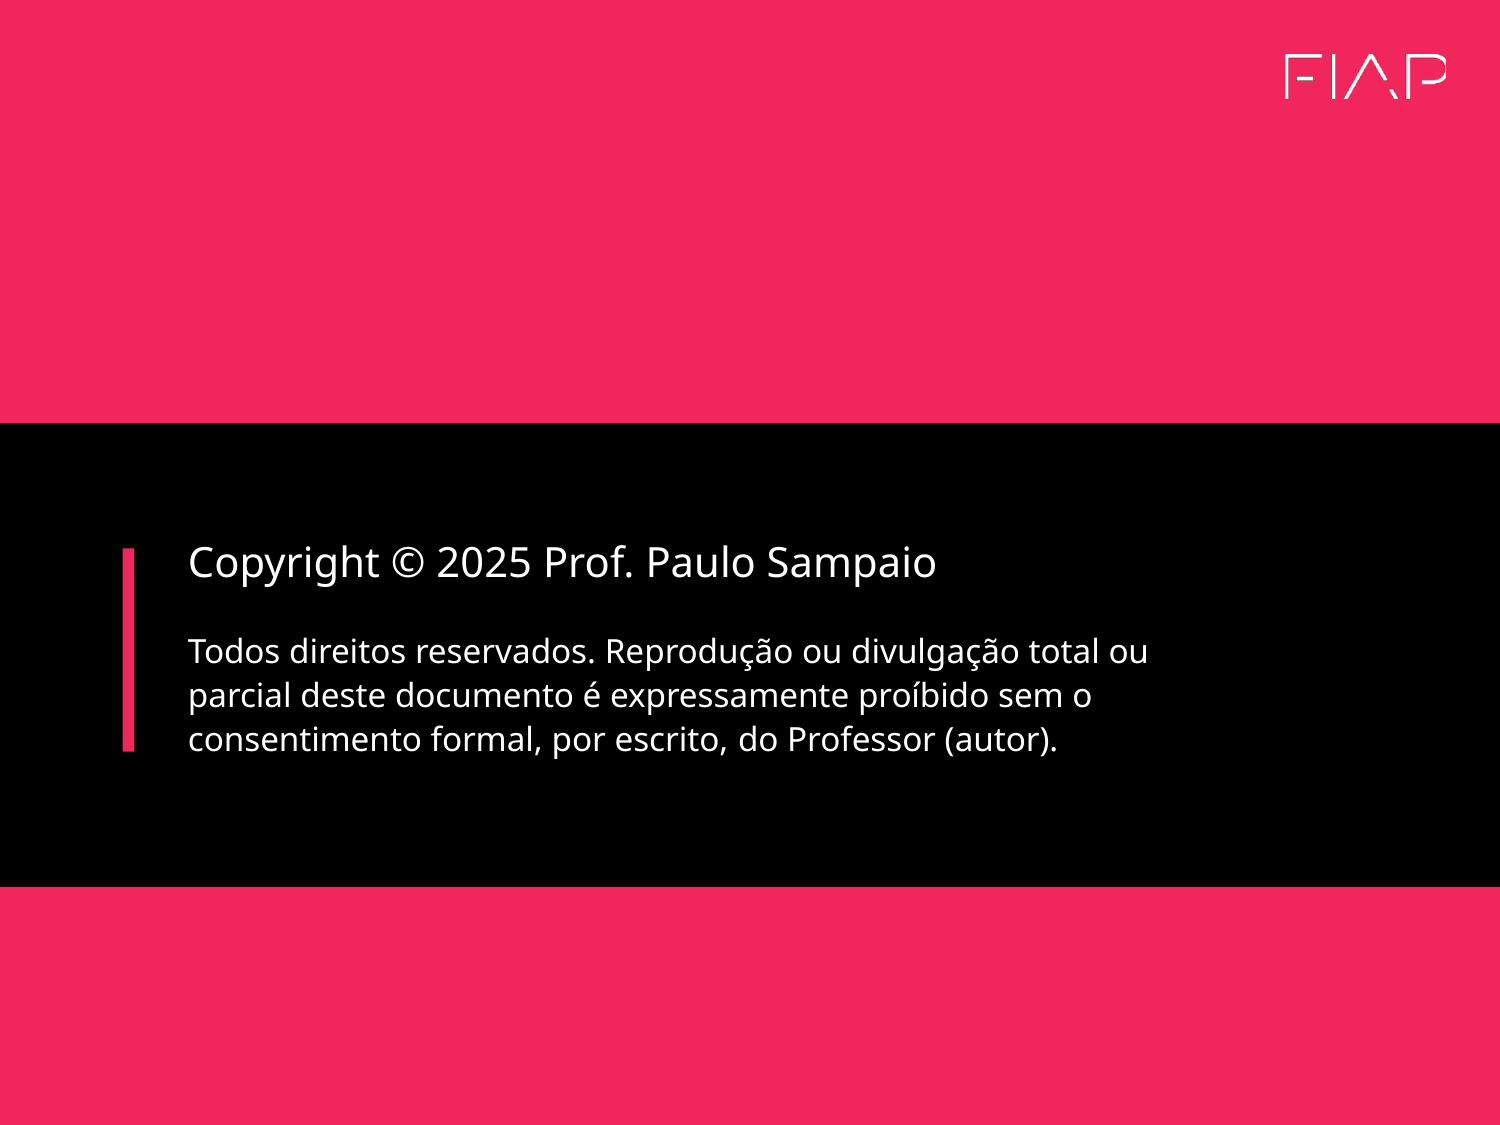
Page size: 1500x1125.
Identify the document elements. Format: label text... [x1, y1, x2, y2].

text_box Copyright © 2025 Prof. Paulo Sampaio Todos direitos reservados. Reprodução ou divulgação total ou parcial deste documento é expressamente proíbido sem o consentimento formal, por escrito, do Professor (autor). [172, 528, 1271, 766]
text_box [122, 548, 135, 752]
text_box [0, 423, 1500, 887]
picture [1285, 54, 1446, 99]
